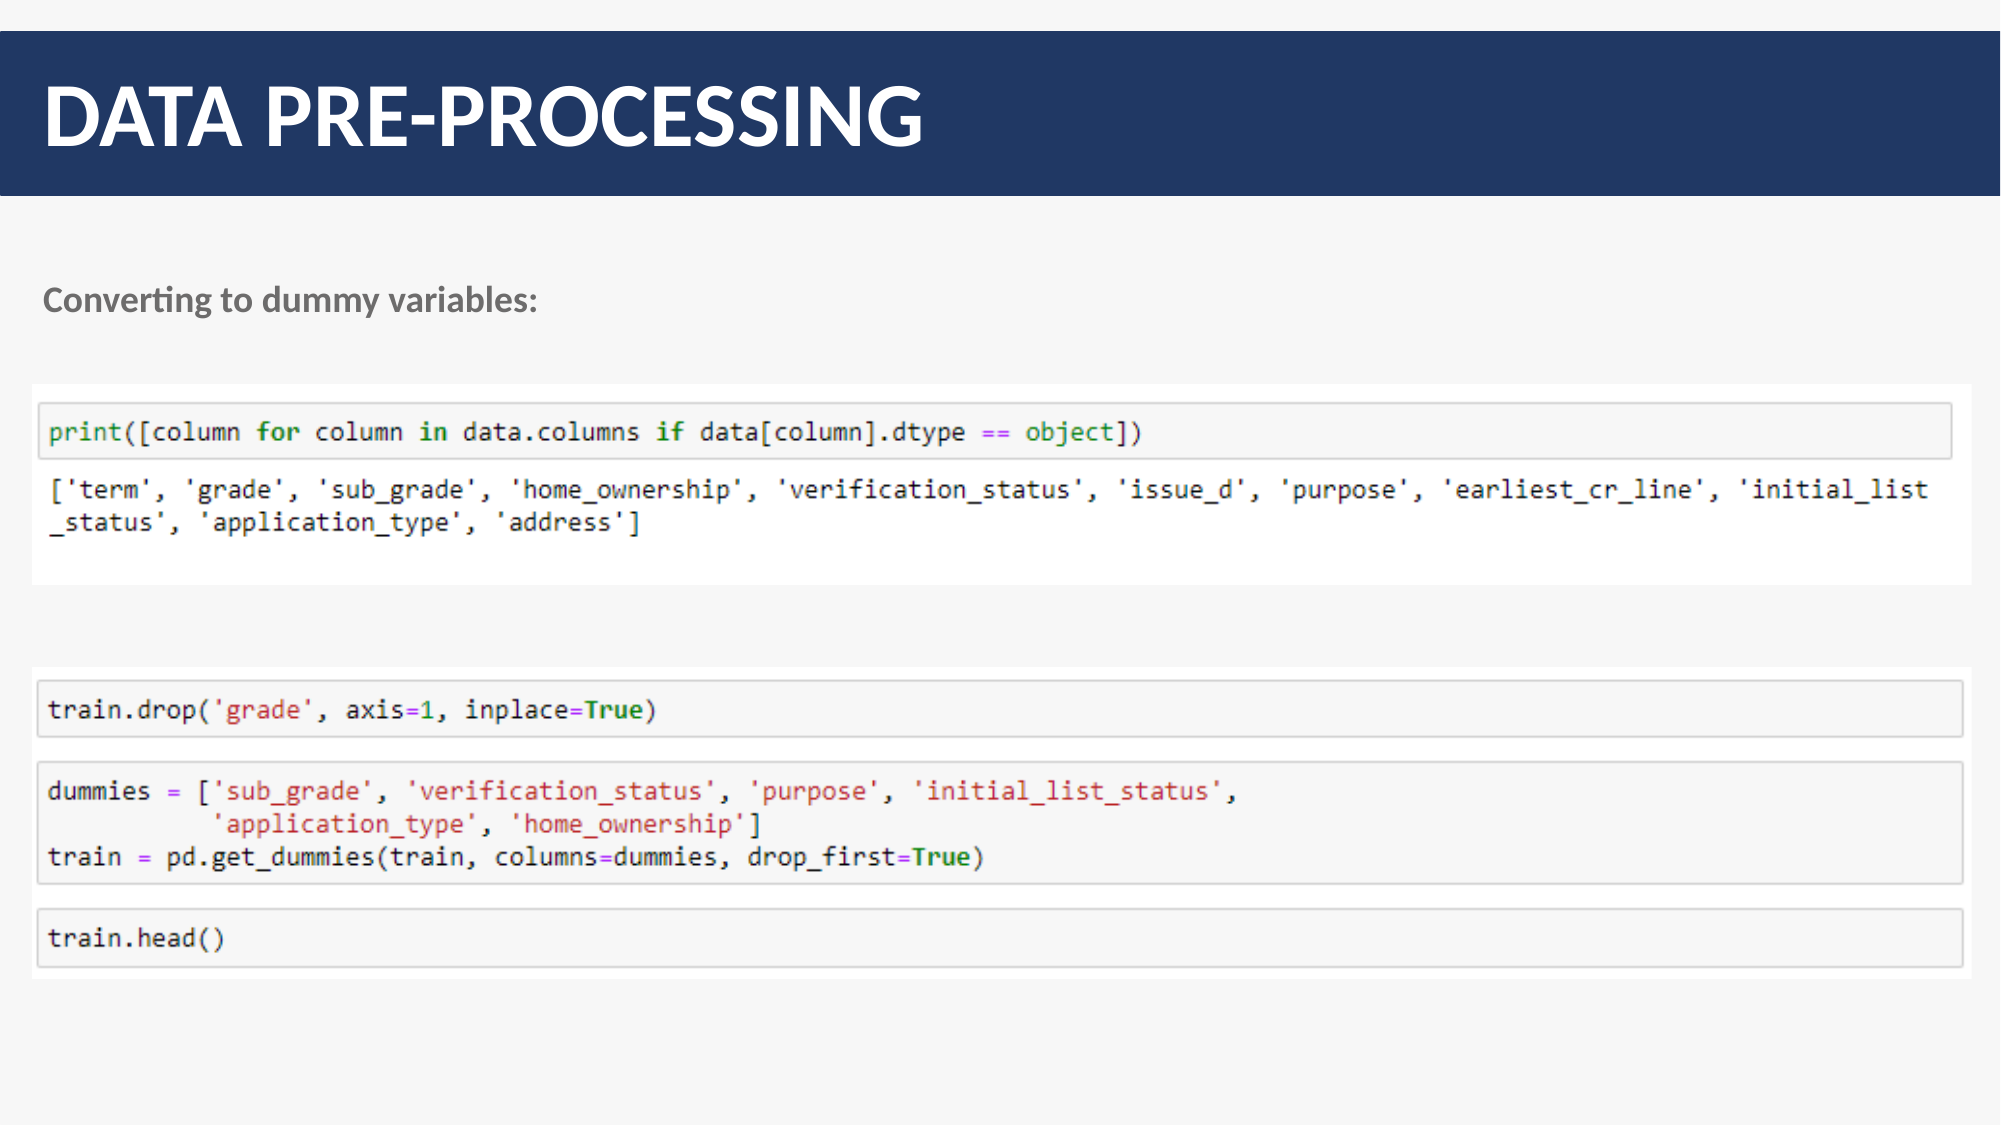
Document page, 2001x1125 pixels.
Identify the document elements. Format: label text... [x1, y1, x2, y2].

text_box Converting to dummy variables: [28, 267, 1972, 328]
text_box Data Pre-Processing [28, 39, 1972, 173]
picture [0, 0, 2001, 1125]
